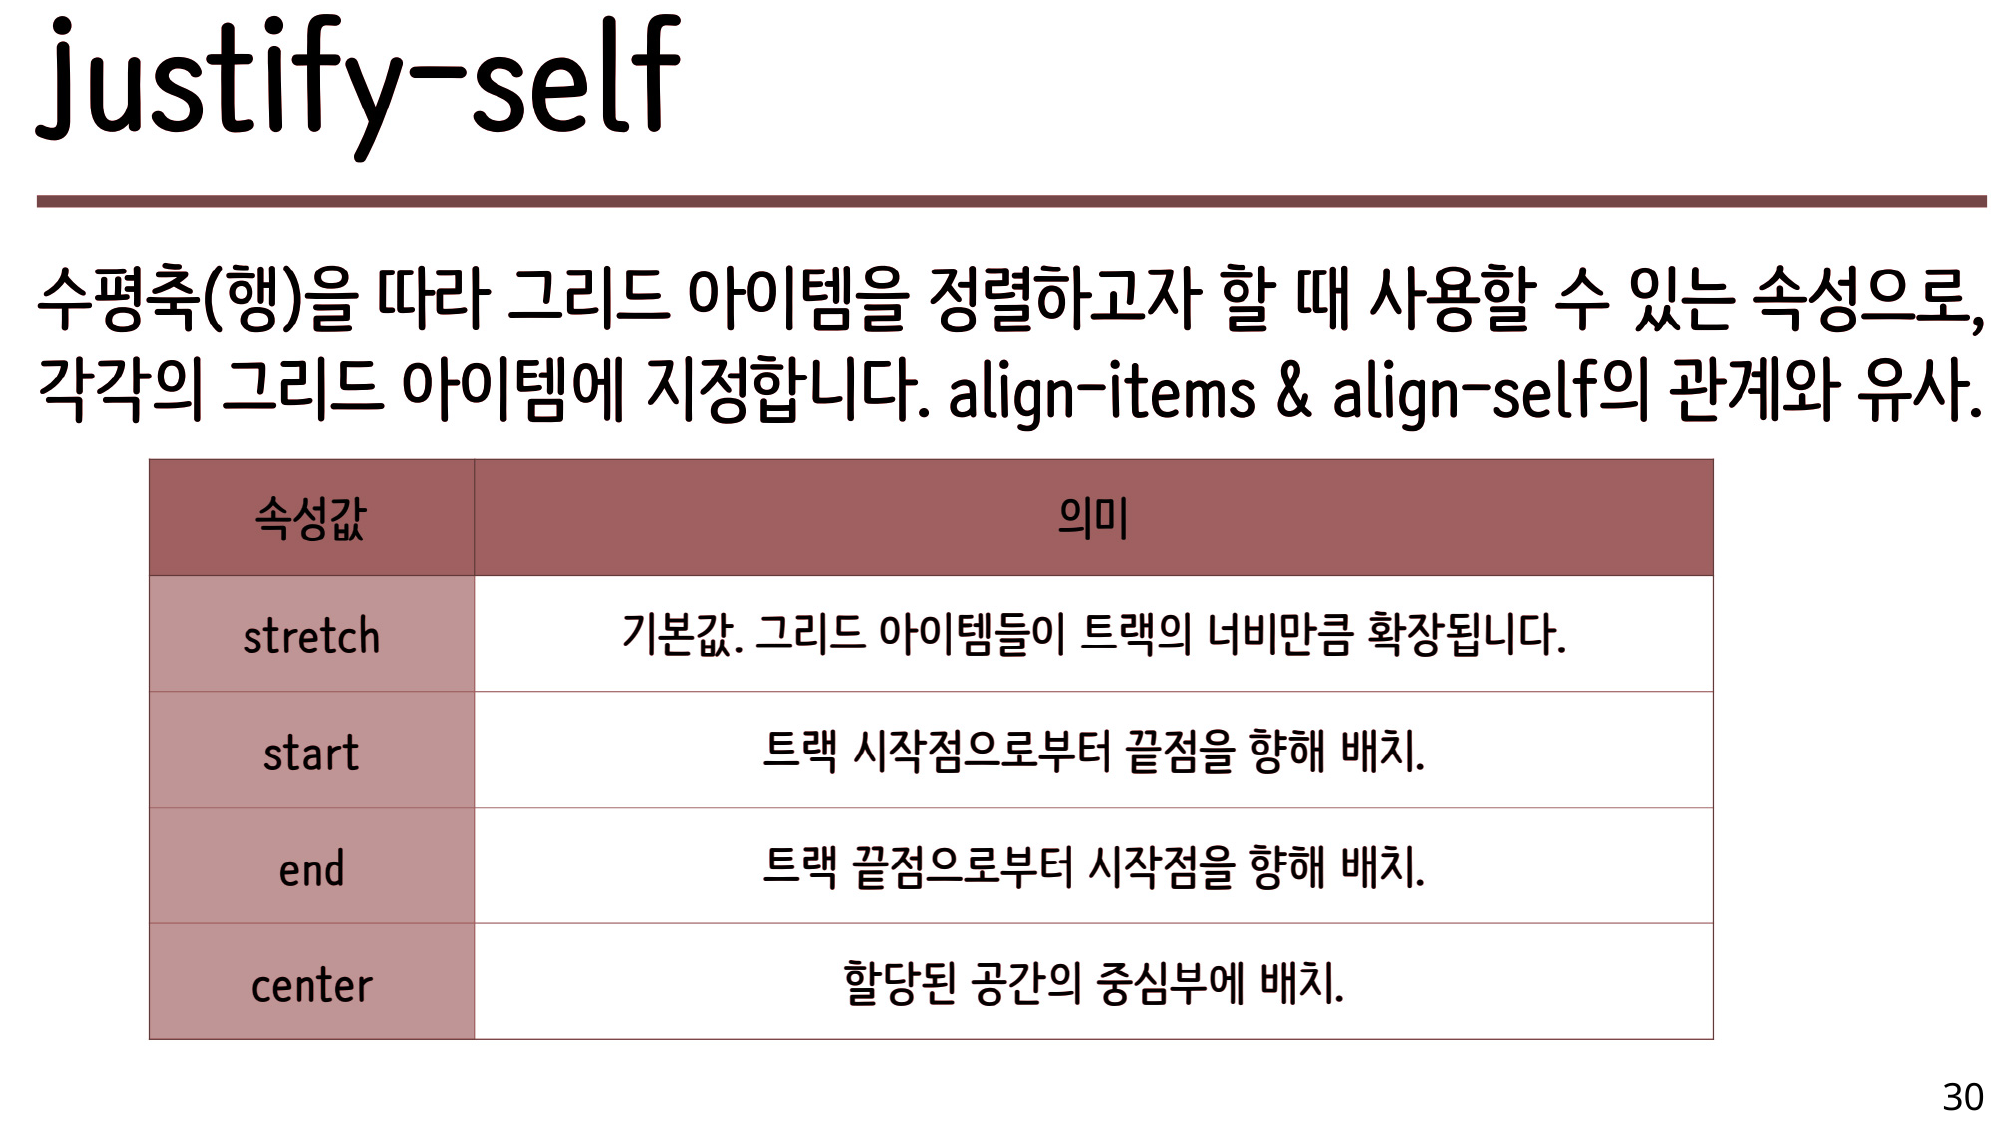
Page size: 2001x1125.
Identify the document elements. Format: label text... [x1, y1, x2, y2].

picture [0, 1, 1991, 1078]
slide_number 30 [1550, 1065, 2000, 1125]
